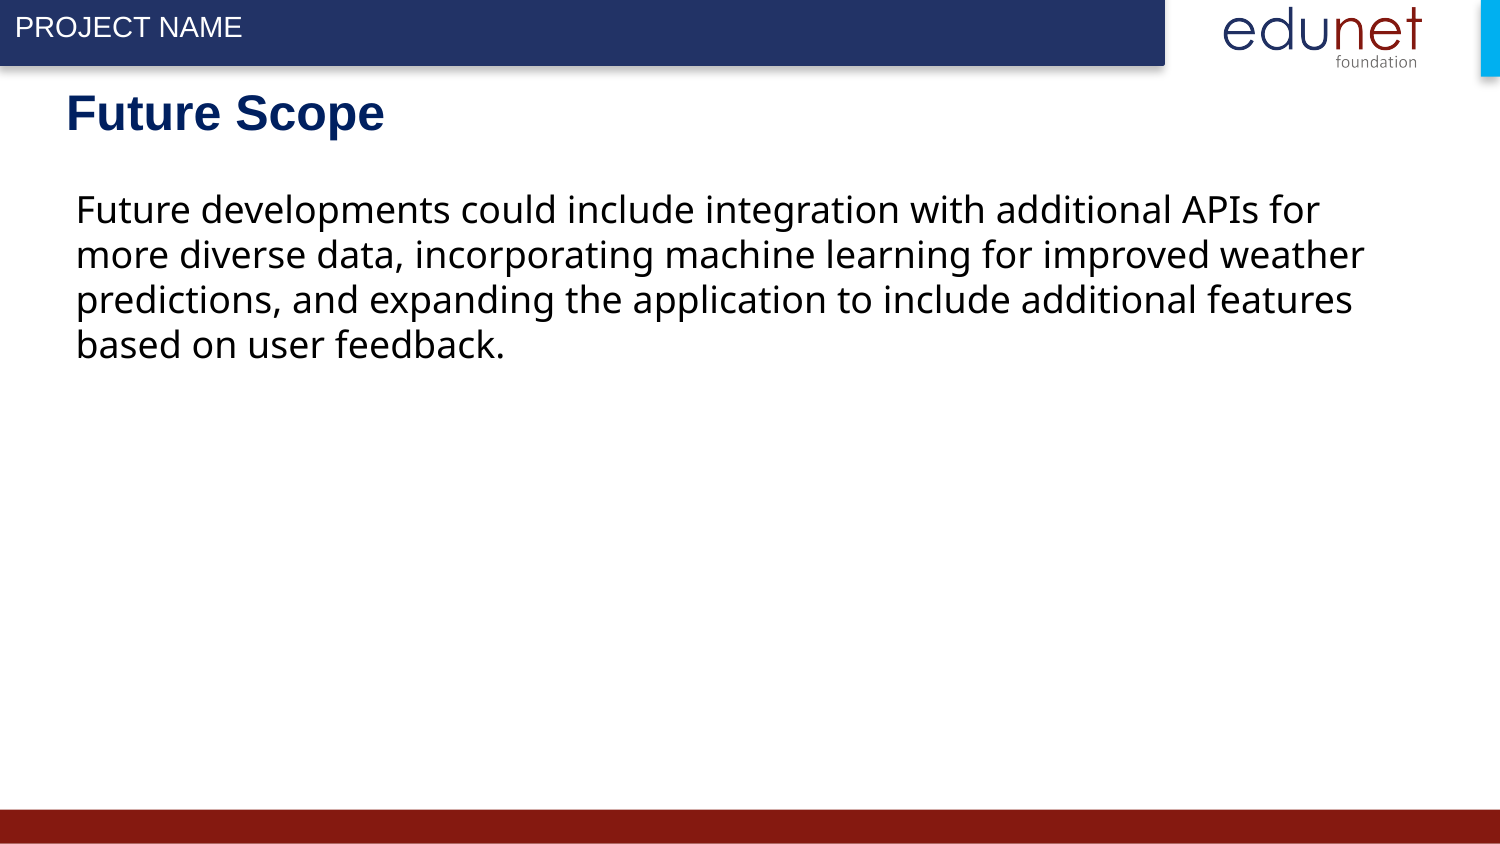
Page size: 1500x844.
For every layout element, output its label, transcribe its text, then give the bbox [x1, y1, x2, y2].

picture [1219, 4, 1424, 72]
text_box Future developments could include integration with additional APIs for more diverse data, incorporating machine learning for improved weather predictions, and expanding the application to include additional features based on user feedback. [60, 179, 1383, 374]
title Future Scope [51, 72, 1449, 229]
